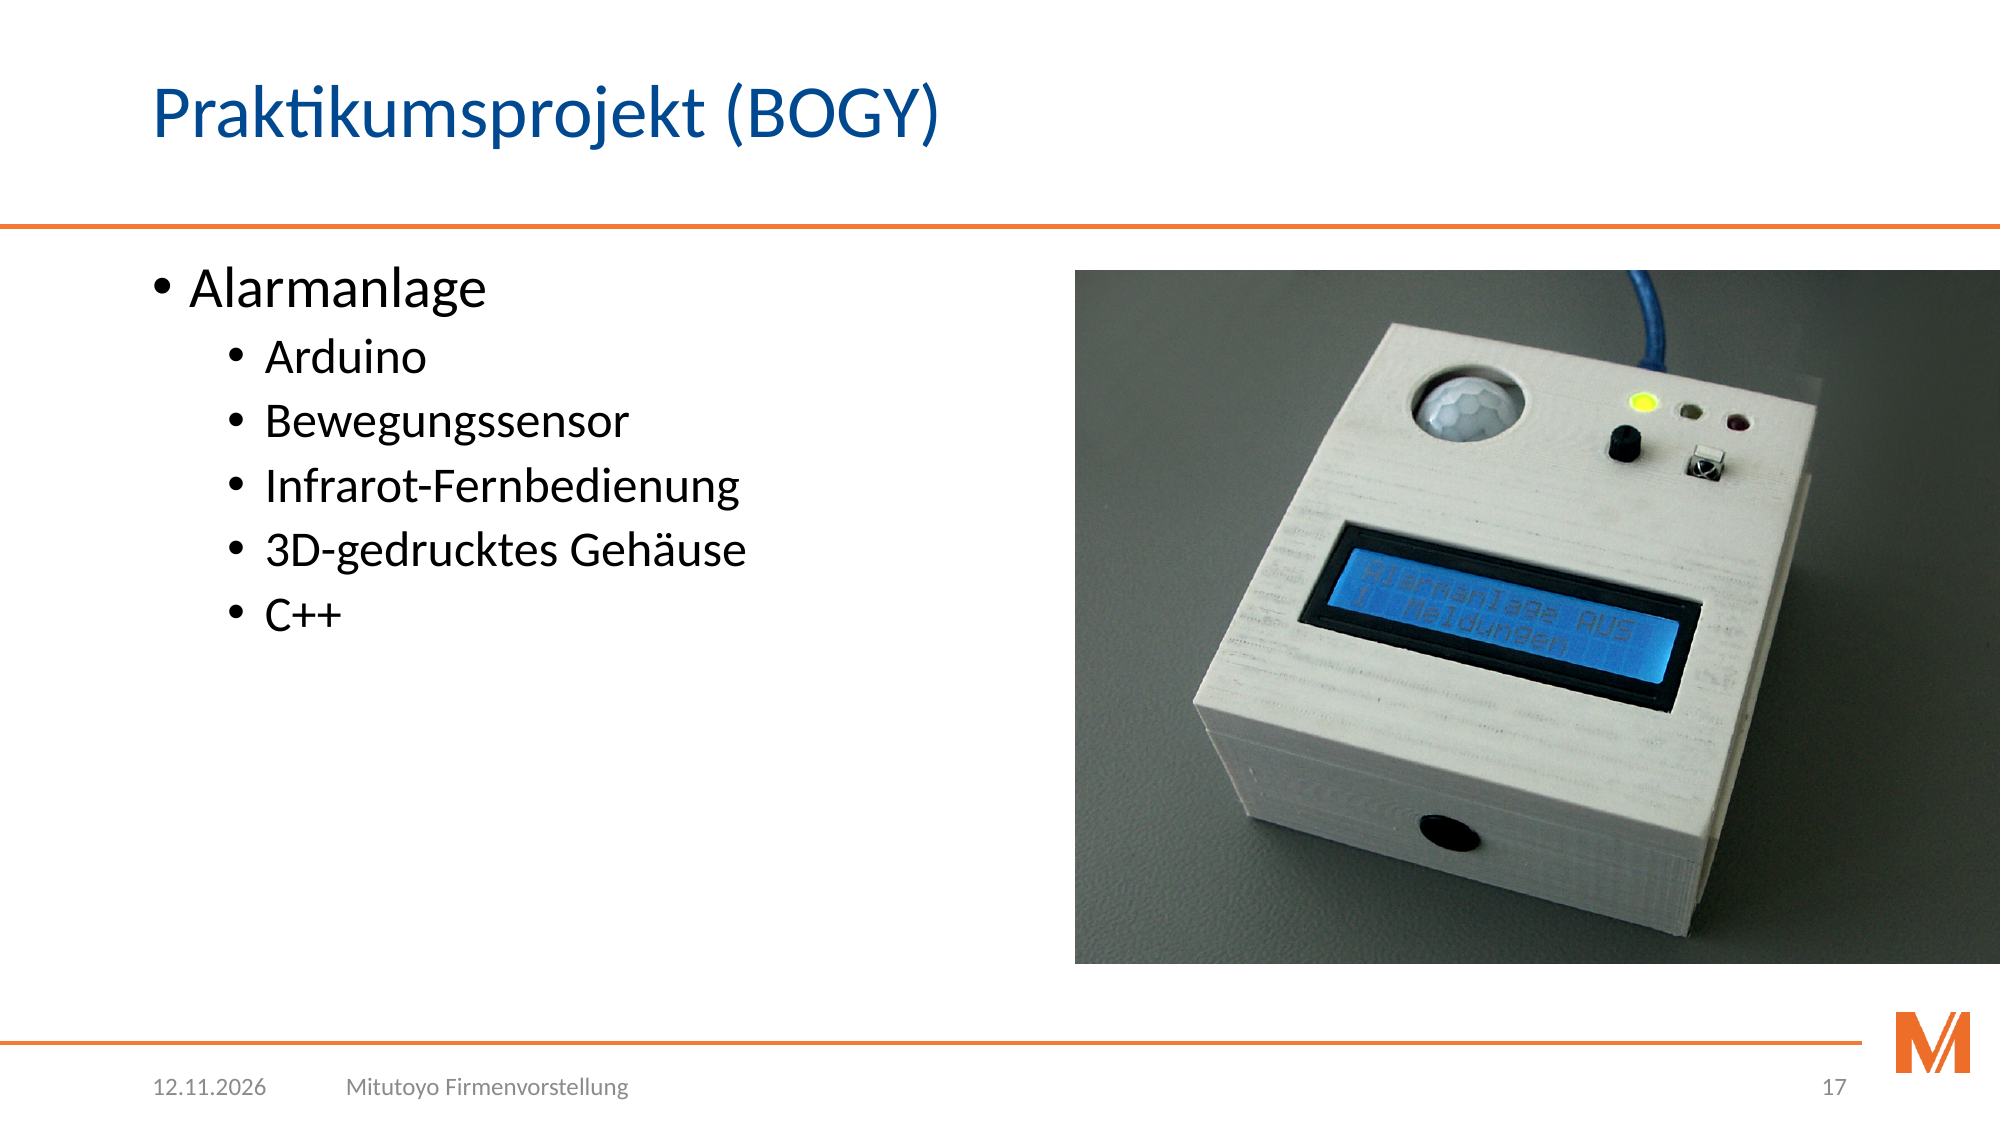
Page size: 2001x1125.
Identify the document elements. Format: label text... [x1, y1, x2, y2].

slide_number 17 [1743, 1055, 1863, 1116]
list Alarmanlage Arduino Bewegungssensor Infrarot-Fernbedienung 3D-gedrucktes Gehäuse C++ [137, 249, 1863, 1012]
picture [1896, 1012, 1970, 1073]
picture [1075, 270, 2000, 964]
footer Mitutoyo Firmenvorstellung [330, 1055, 1721, 1116]
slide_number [137, 1055, 313, 1116]
title Praktikumsprojekt (BOGY) [137, 24, 1863, 203]
